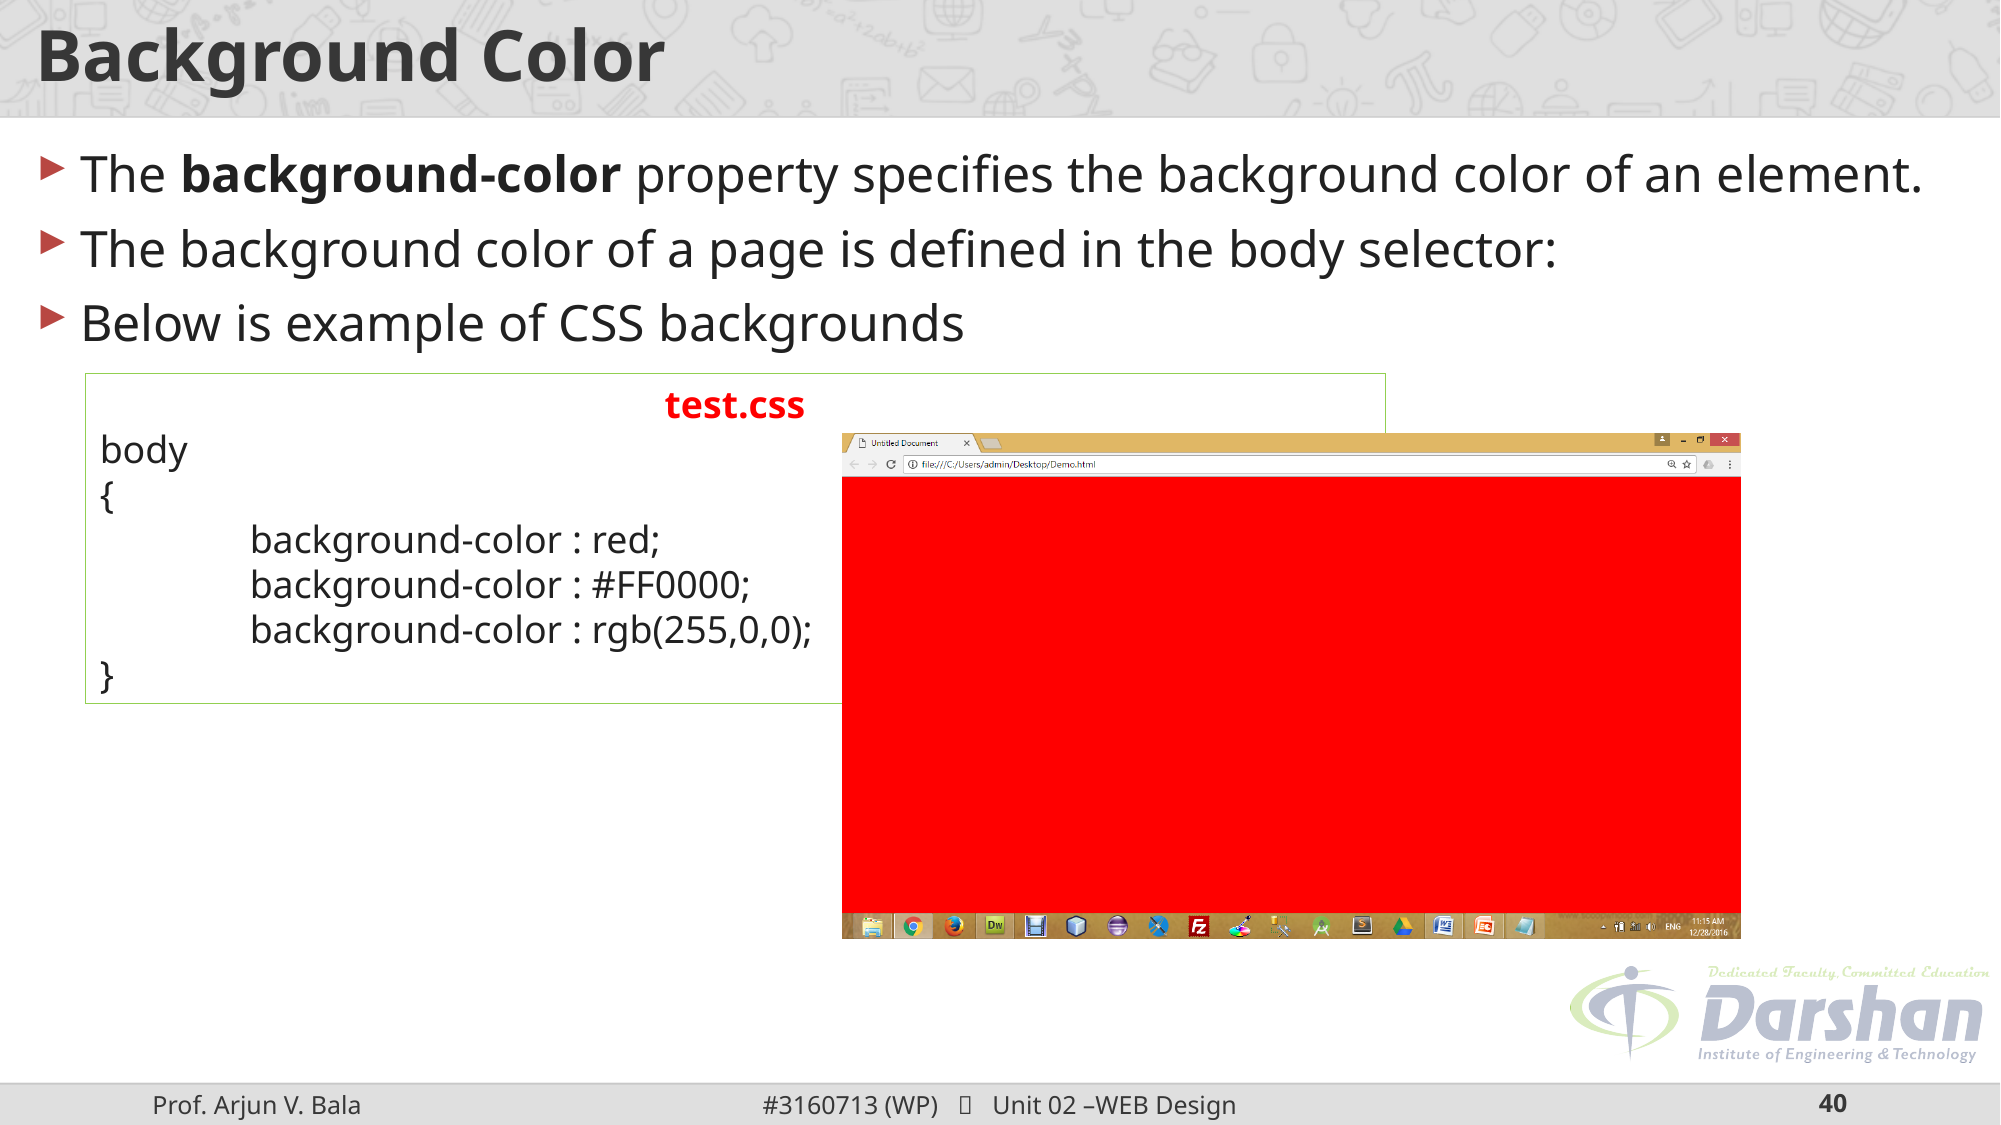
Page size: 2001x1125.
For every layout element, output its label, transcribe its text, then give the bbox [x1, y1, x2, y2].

text_box test.css body { background-color : red; background-color : #FF0000; background-color : rgb(255,0,0); } [85, 373, 1386, 704]
list The background-color property specifies the background color of an element. The background color of a page is defined in the body selector: Below is example of CSS backgrounds [21, 141, 1979, 1059]
title Background Color [0, 0, 2000, 117]
picture [842, 433, 1741, 939]
